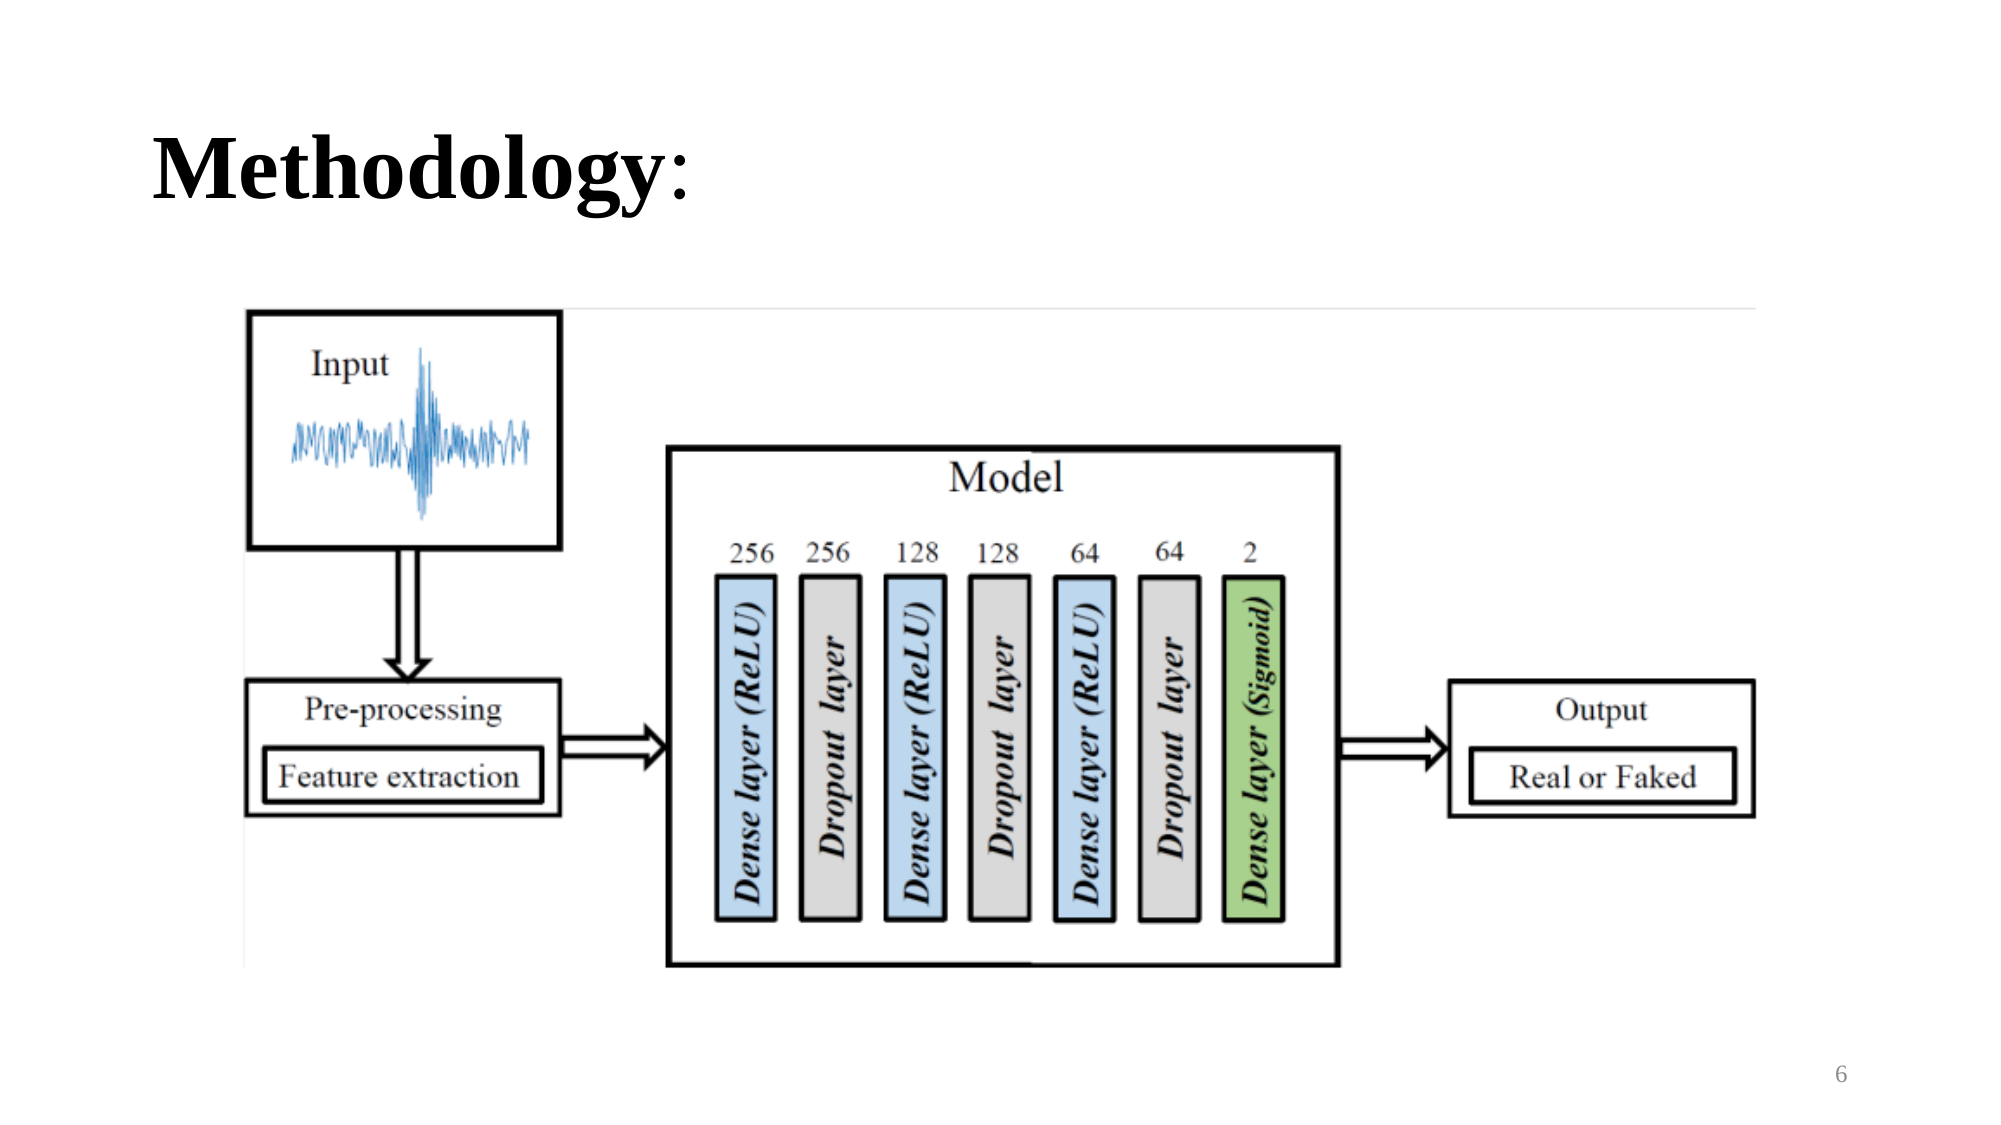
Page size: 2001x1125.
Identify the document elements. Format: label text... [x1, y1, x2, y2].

title Methodology: [137, 59, 1863, 278]
picture [216, 277, 1784, 975]
slide_number 6 [1412, 1042, 1863, 1103]
